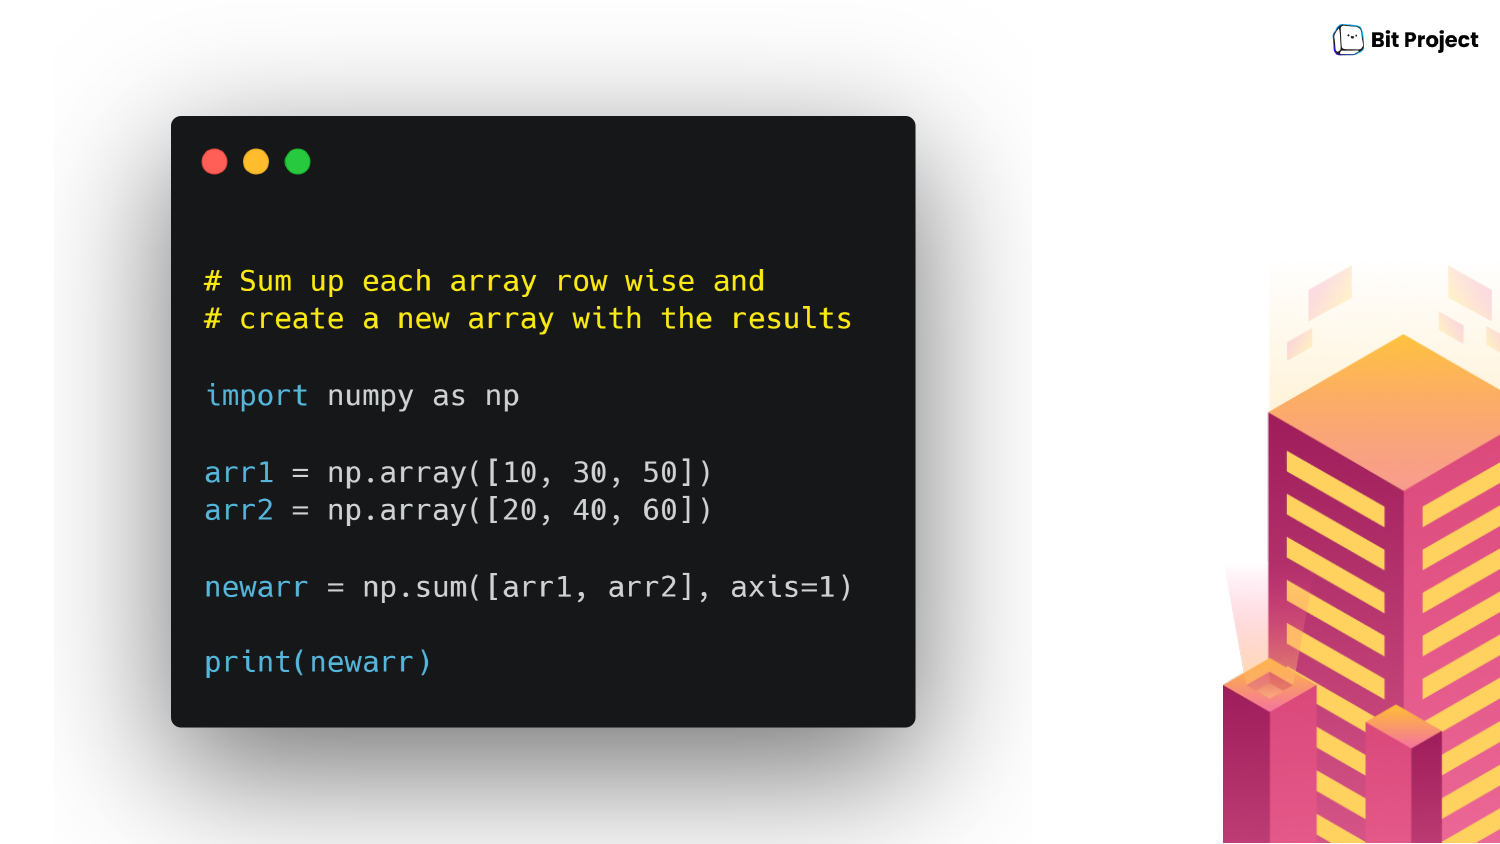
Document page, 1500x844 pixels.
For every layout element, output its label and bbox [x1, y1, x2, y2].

picture [1332, 23, 1483, 56]
picture [1223, 247, 1500, 843]
picture [54, 0, 1032, 844]
